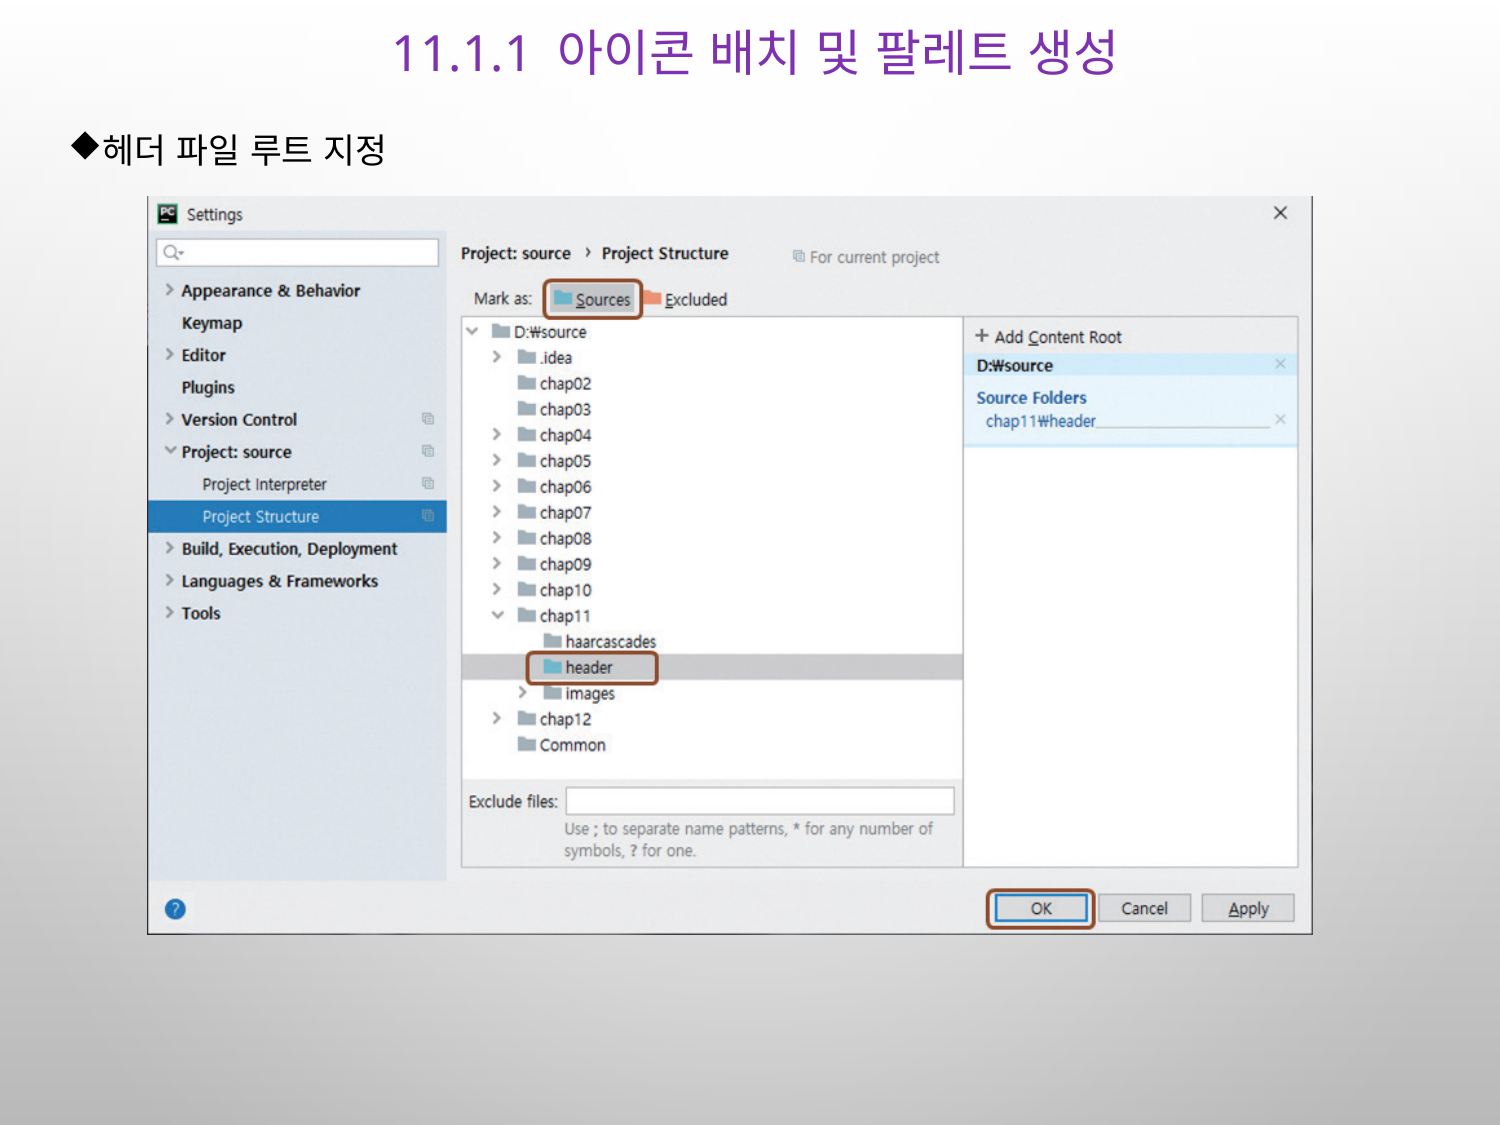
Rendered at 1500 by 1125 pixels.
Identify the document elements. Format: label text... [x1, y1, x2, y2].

title 11.1.1 아이콘 배치 및 팔레트 생성 [53, 4, 1459, 107]
picture [0, 0, 1500, 1125]
list 헤더 파일 루트 지정 [53, 113, 1459, 1102]
